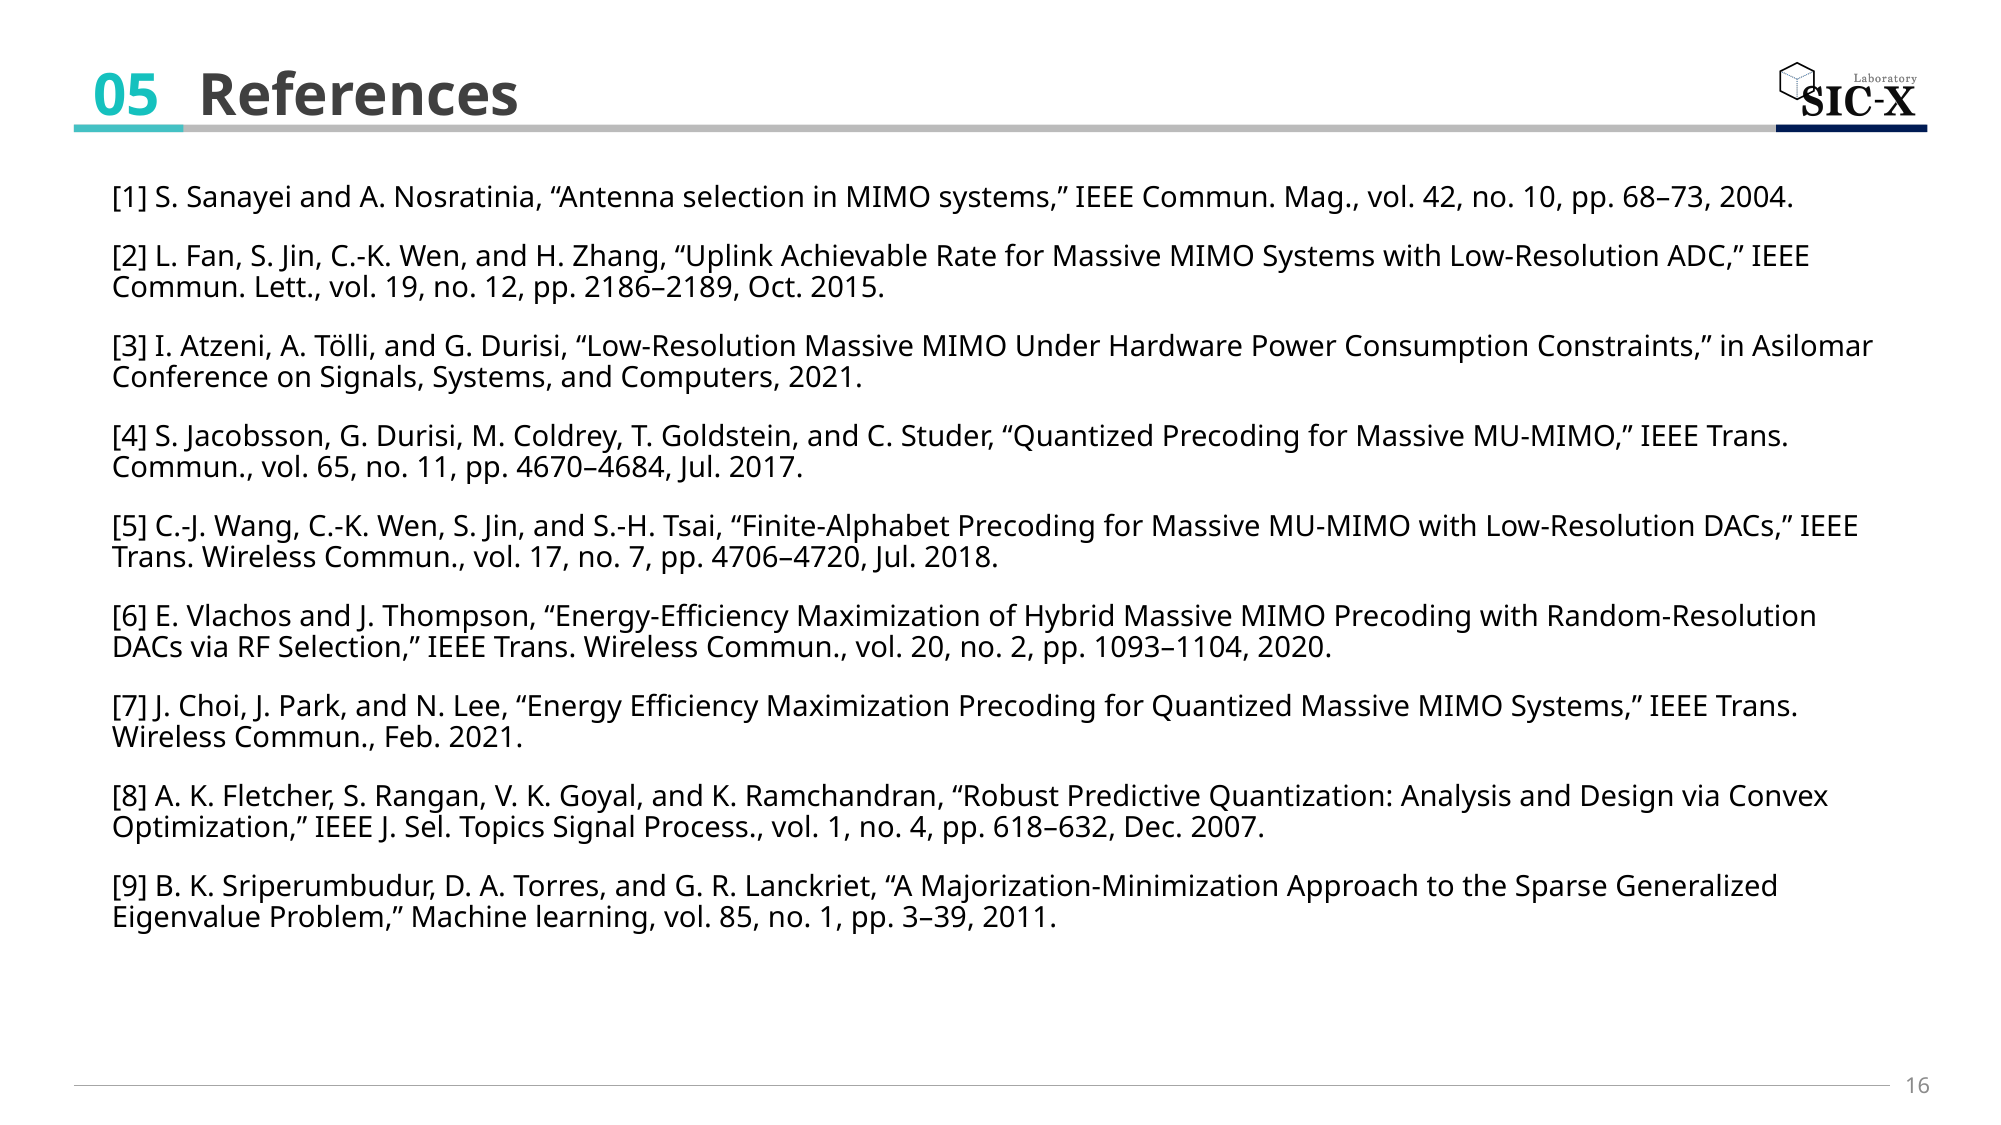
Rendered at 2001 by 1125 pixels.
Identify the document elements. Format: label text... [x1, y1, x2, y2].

slide_number 16 [1495, 1056, 1946, 1116]
list [1] S. Sanayei and A. Nosratinia, “Antenna selection in MIMO systems,” IEEE Commun. Mag., vol. 42, no. 10, pp. 68–73, 2004. [2] L. Fan, S. Jin, C.-K. Wen, and H. Zhang, “Uplink Achievable Rate for Massive MIMO Systems with Low-Resolution ADC,” IEEE Commun. Lett., vol. 19, no. 12, pp. 2186–2189, Oct. 2015. [3] I. Atzeni, A. Tölli, and G. Durisi, “Low-Resolution Massive MIMO Under Hardware Power Consumption Constraints,” in Asilomar Conference on Signals, Systems, and Computers, 2021. [4] S. Jacobsson, G. Durisi, M. Coldrey, T. Goldstein, and C. Studer, “Quantized Precoding for Massive MU-MIMO,” IEEE Trans. Commun., vol. 65, no. 11, pp. 4670–4684, Jul. 2017. [5] C.-J. Wang, C.-K. Wen, S. Jin, and S.-H. Tsai, “Finite-Alphabet Precoding for Massive MU-MIMO with Low-Resolution DACs,” IEEE Trans. Wireless Commun., vol. 17, no. 7, pp. 4706–4720, Jul. 2018. [6] E. Vlachos and J. Thompson, “Energy-Efficiency Maximization of Hybrid Massive MIMO Precoding with Random-Resolution DACs via RF Selection,” IEEE Trans. Wireless Commun., vol. 20, no. 2, pp. 1093–1104, 2020. [7] J. Choi, J. Park, and N. Lee, “Energy Efficiency Maximization Precoding for Quantized Massive MIMO Systems,” IEEE Trans. Wireless Commun., Feb. 2021. [8] A. K. Fletcher, S. Rangan, V. K. Goyal, and K. Ramchandran, “Robust Predictive Quantization: Analysis and Design via Convex Optimization,” IEEE J. Sel. Topics Signal Process., vol. 1, no. 4, pp. 618–632, Dec. 2007. [9] B. K. Sriperumbudur, D. A. Torres, and G. R. Lanckriet, “A Majorization-Minimization Approach to the Sparse Generalized Eigenvalue Problem,” Machine learning, vol. 85, no. 1, pp. 3–39, 2011. [96, 175, 1902, 1039]
picture [1774, 56, 1941, 152]
list 05 [78, 63, 189, 130]
title References [189, 64, 1676, 130]
